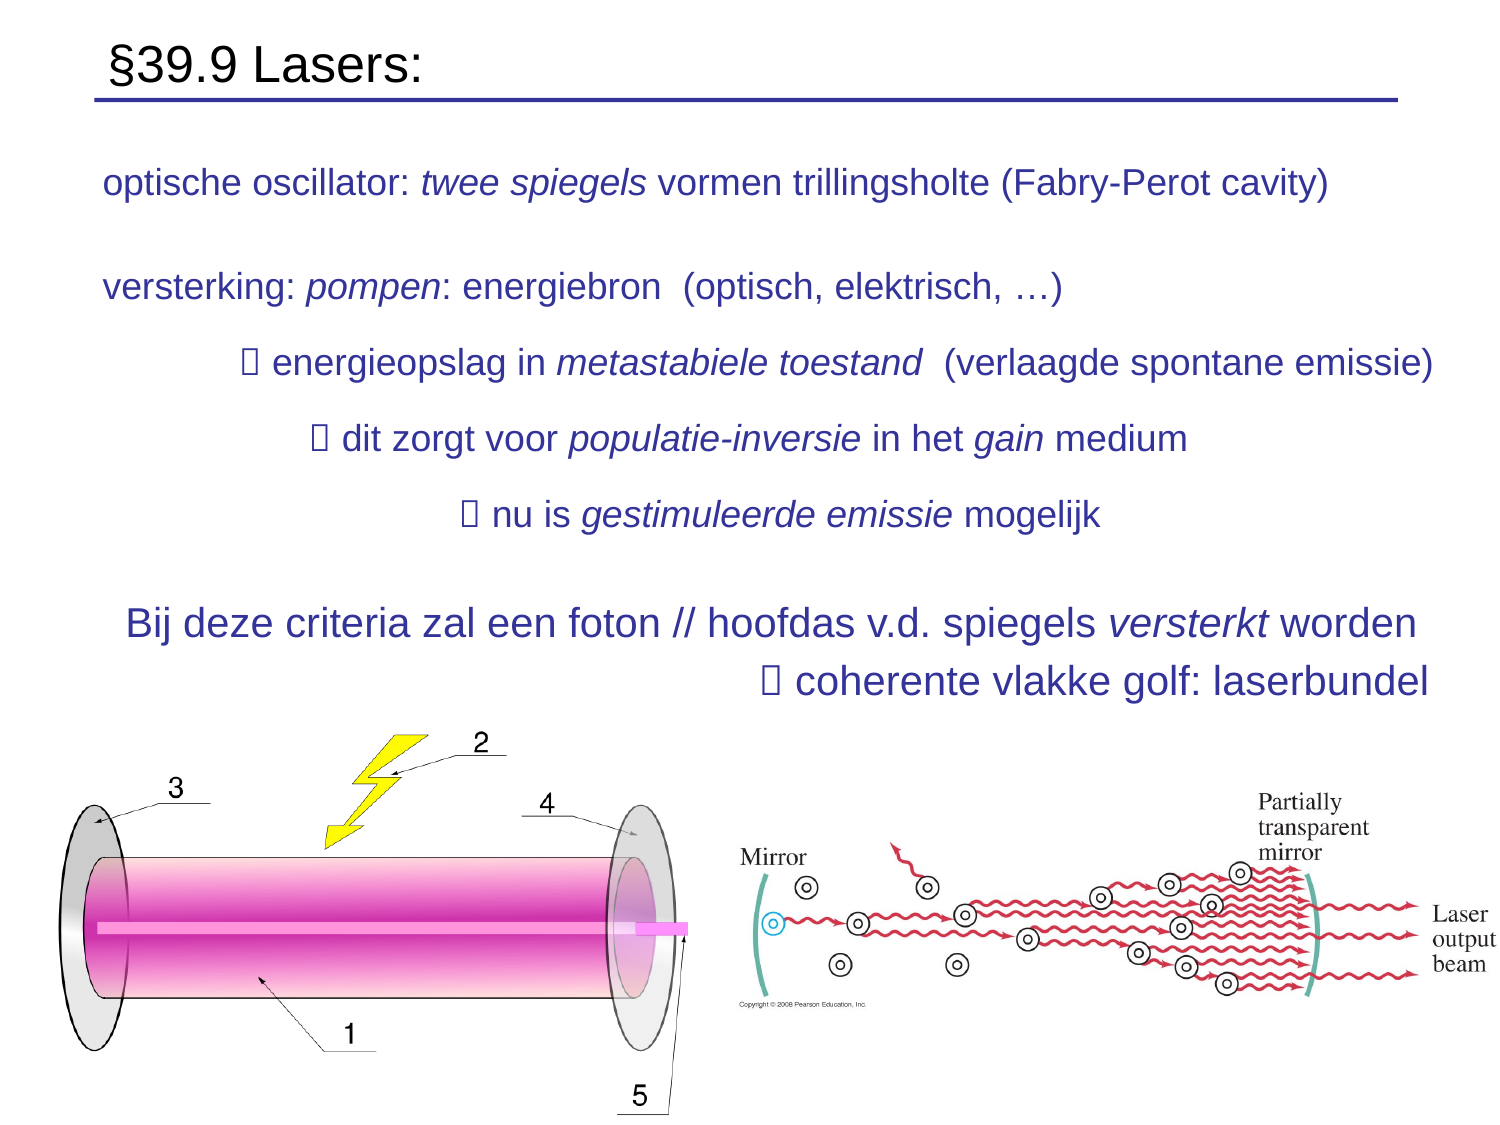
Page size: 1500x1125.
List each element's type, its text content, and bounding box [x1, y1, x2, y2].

list optische oscillator: twee spiegels vormen trillingsholte (Fabry-Perot cavity) versterking: pompen: energiebron (optisch, elektrisch, …)  energieopslag in metastabiele toestand (verlaagde spontane emissie)  dit zorgt voor populatie-inversie in het gain medium  nu is gestimuleerde emissie mogelijk Bij deze criteria zal een foton // hoofdas v.d. spiegels versterkt worden  coherente vlakke golf: laserbundel [87, 149, 1475, 1075]
picture [735, 787, 1500, 1013]
text_box §39.9 Lasers: [93, 11, 1411, 112]
picture [49, 711, 688, 1125]
